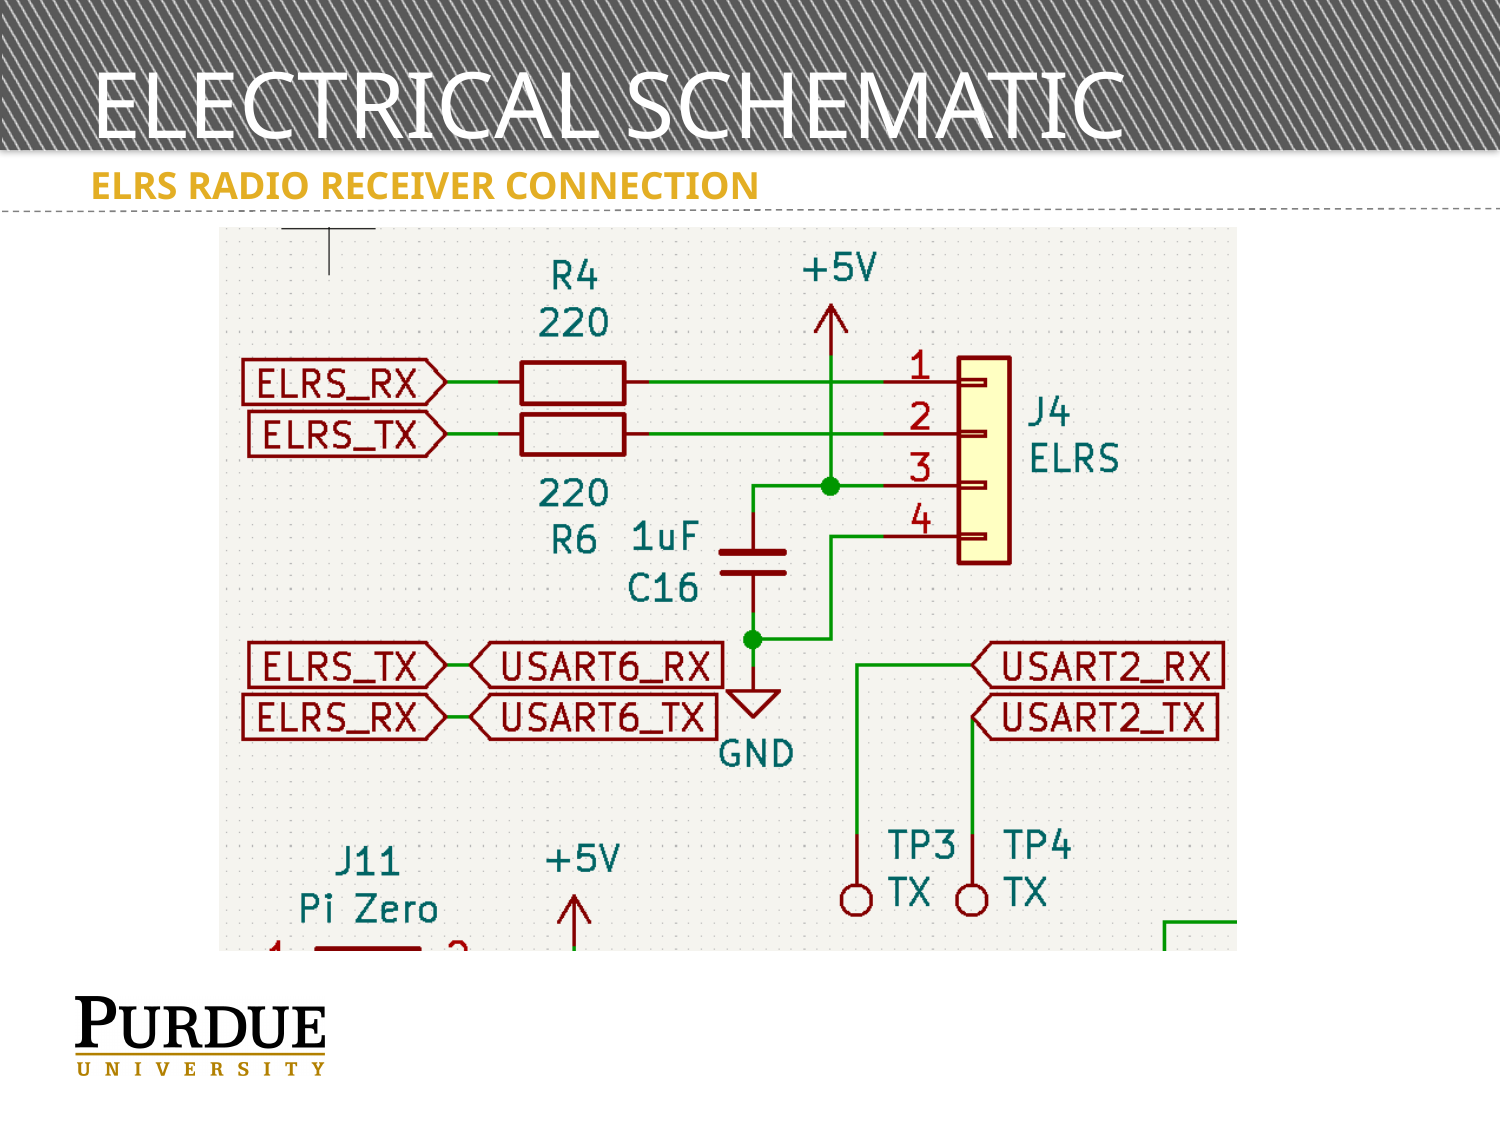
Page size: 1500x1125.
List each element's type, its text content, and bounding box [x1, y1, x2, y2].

title Electrical Schematic [75, 51, 1427, 175]
list ELRS Radio Receiver Connection [75, 154, 1425, 228]
picture [75, 996, 325, 1076]
picture [218, 226, 1237, 951]
